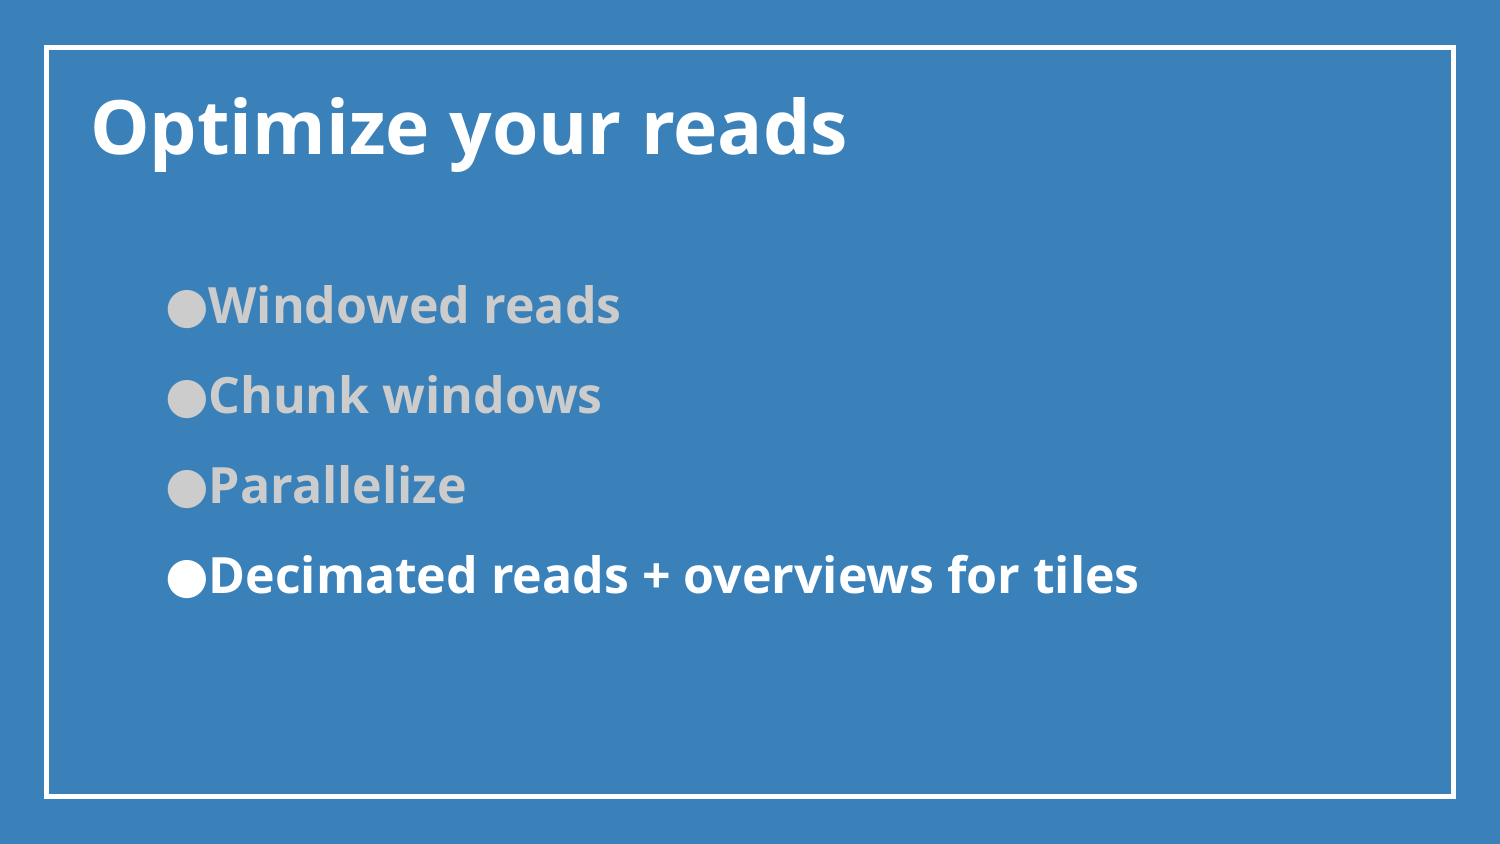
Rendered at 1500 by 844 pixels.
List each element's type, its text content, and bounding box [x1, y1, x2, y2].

text_box Optimize your reads [75, 64, 1387, 193]
subtitle Windowed reads Chunk windows Parallelize Decimated reads + overviews for tiles [112, 228, 1412, 729]
